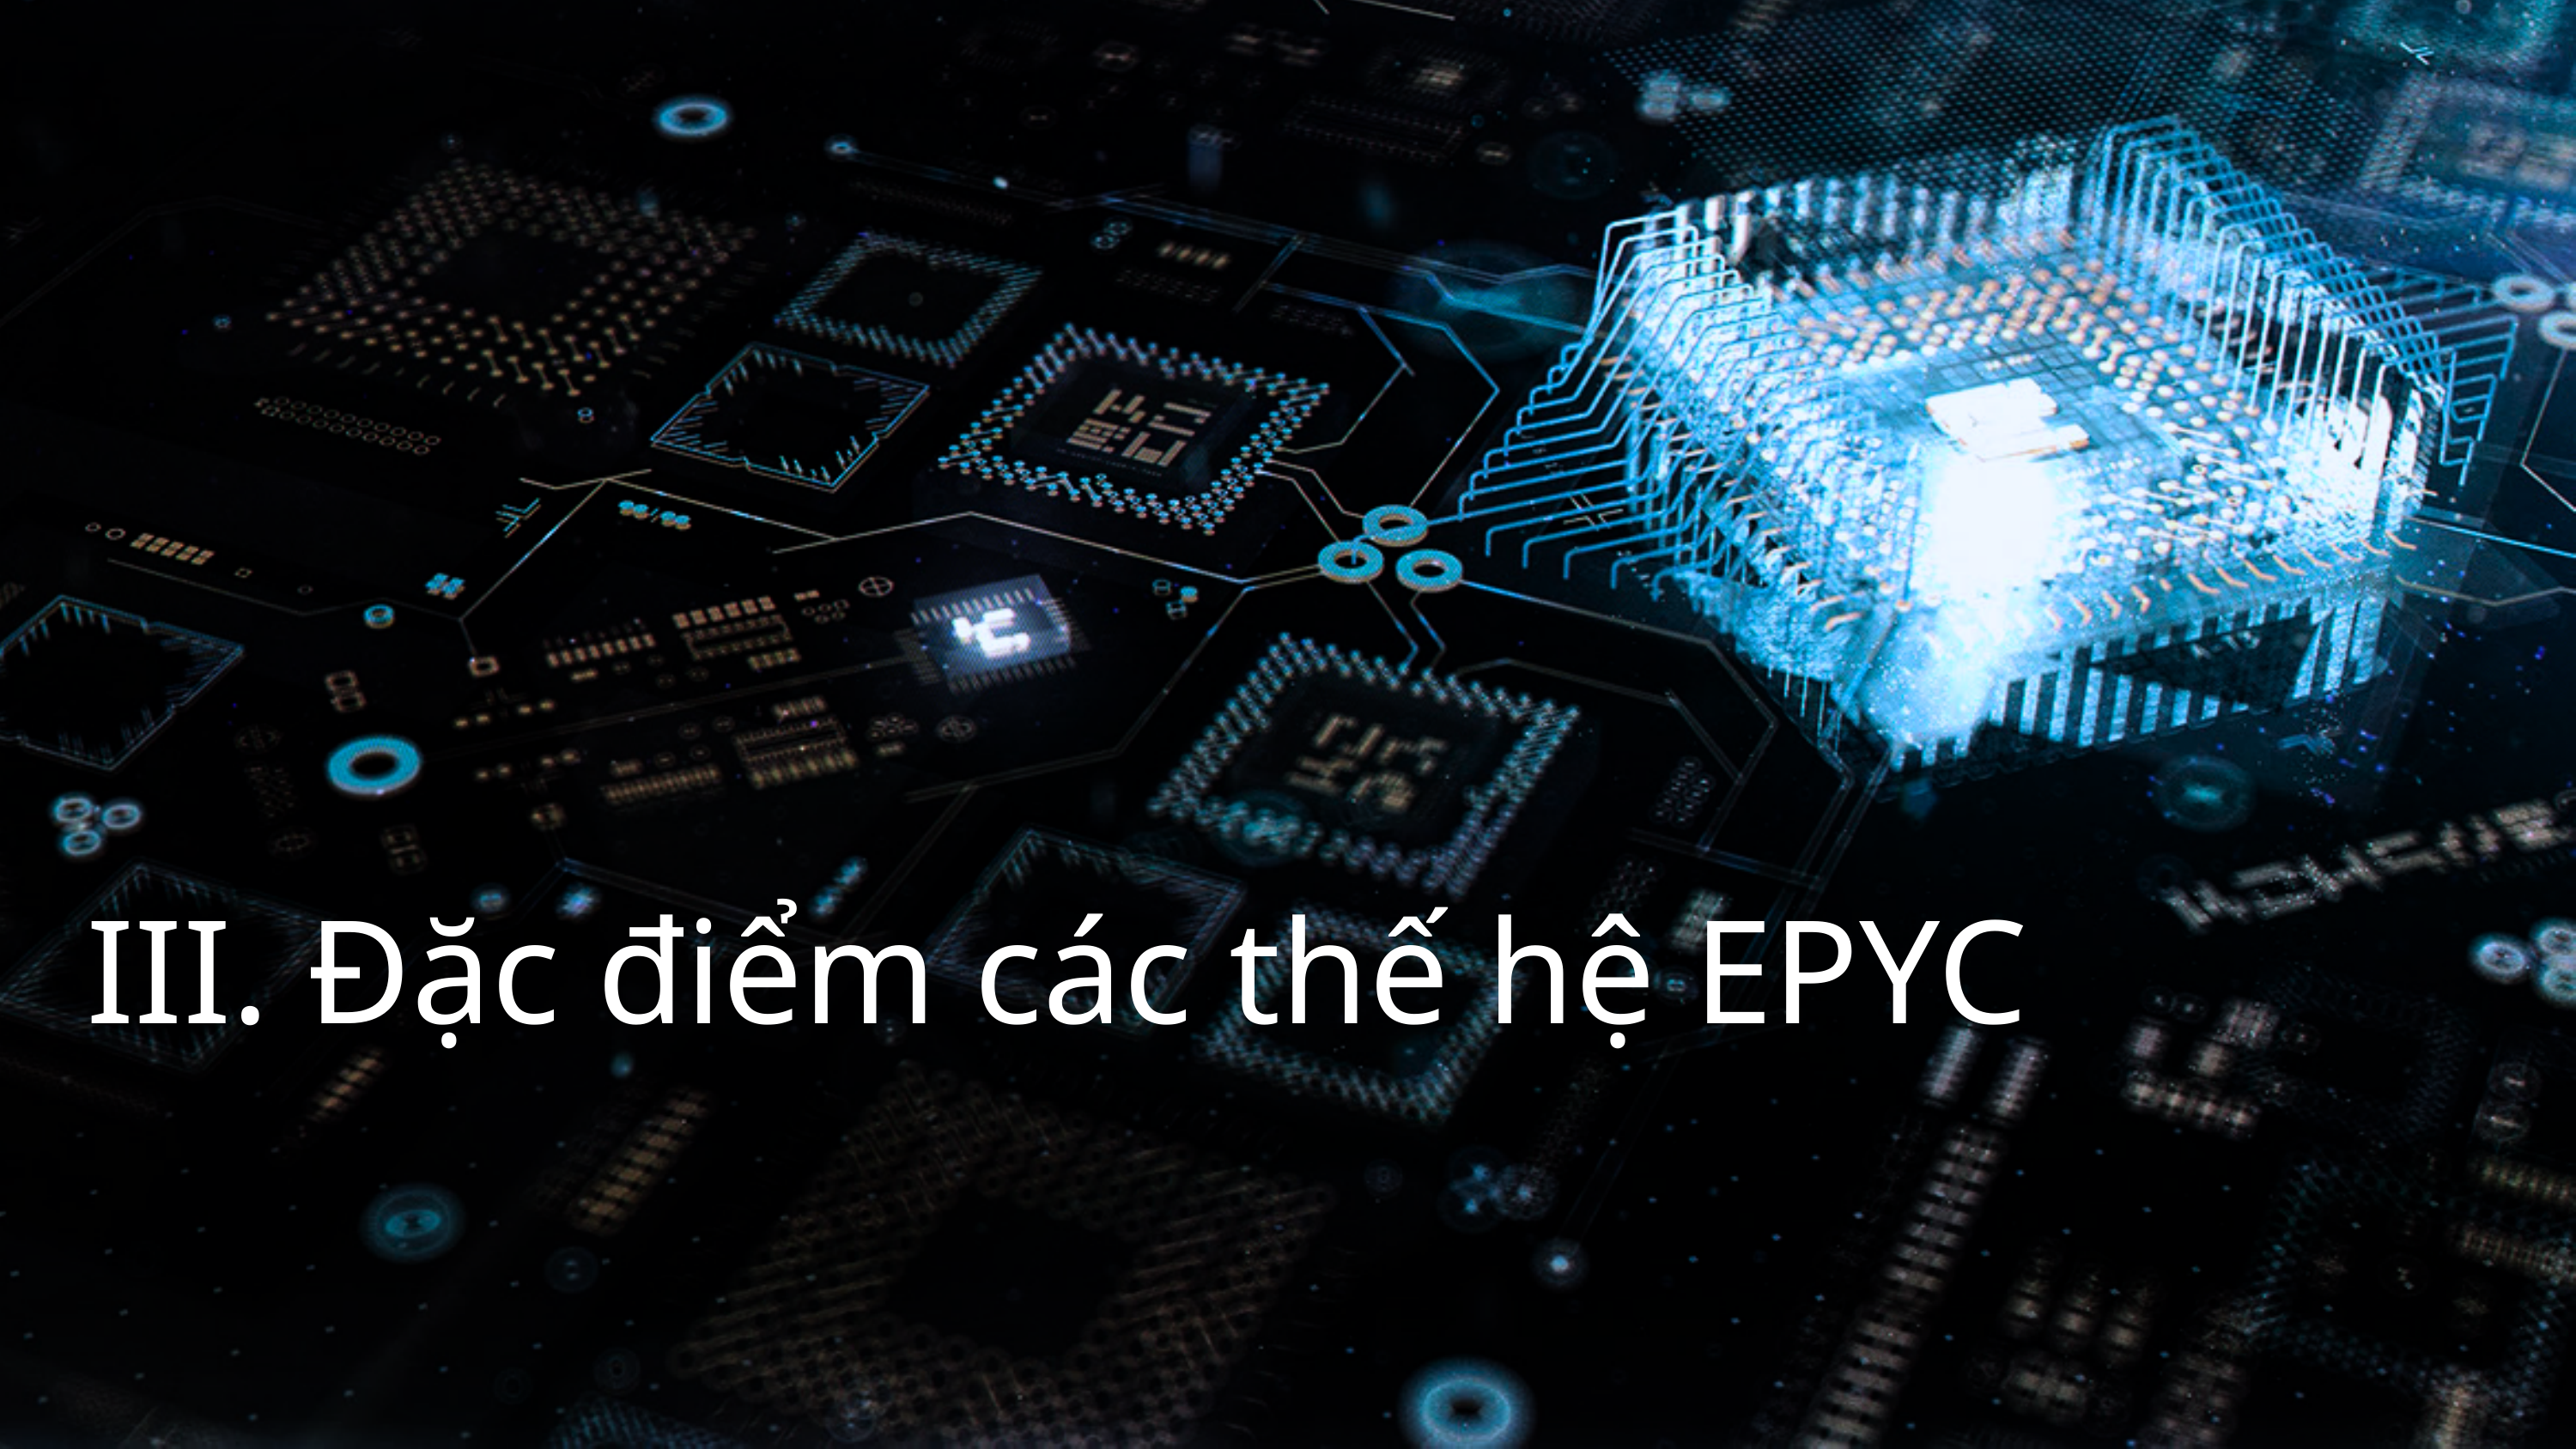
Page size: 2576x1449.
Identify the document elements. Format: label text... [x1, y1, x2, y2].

text_box [0, 0, 2576, 1449]
text_box III. Đặc điểm các thế hệ EPYC [80, 852, 2073, 1052]
